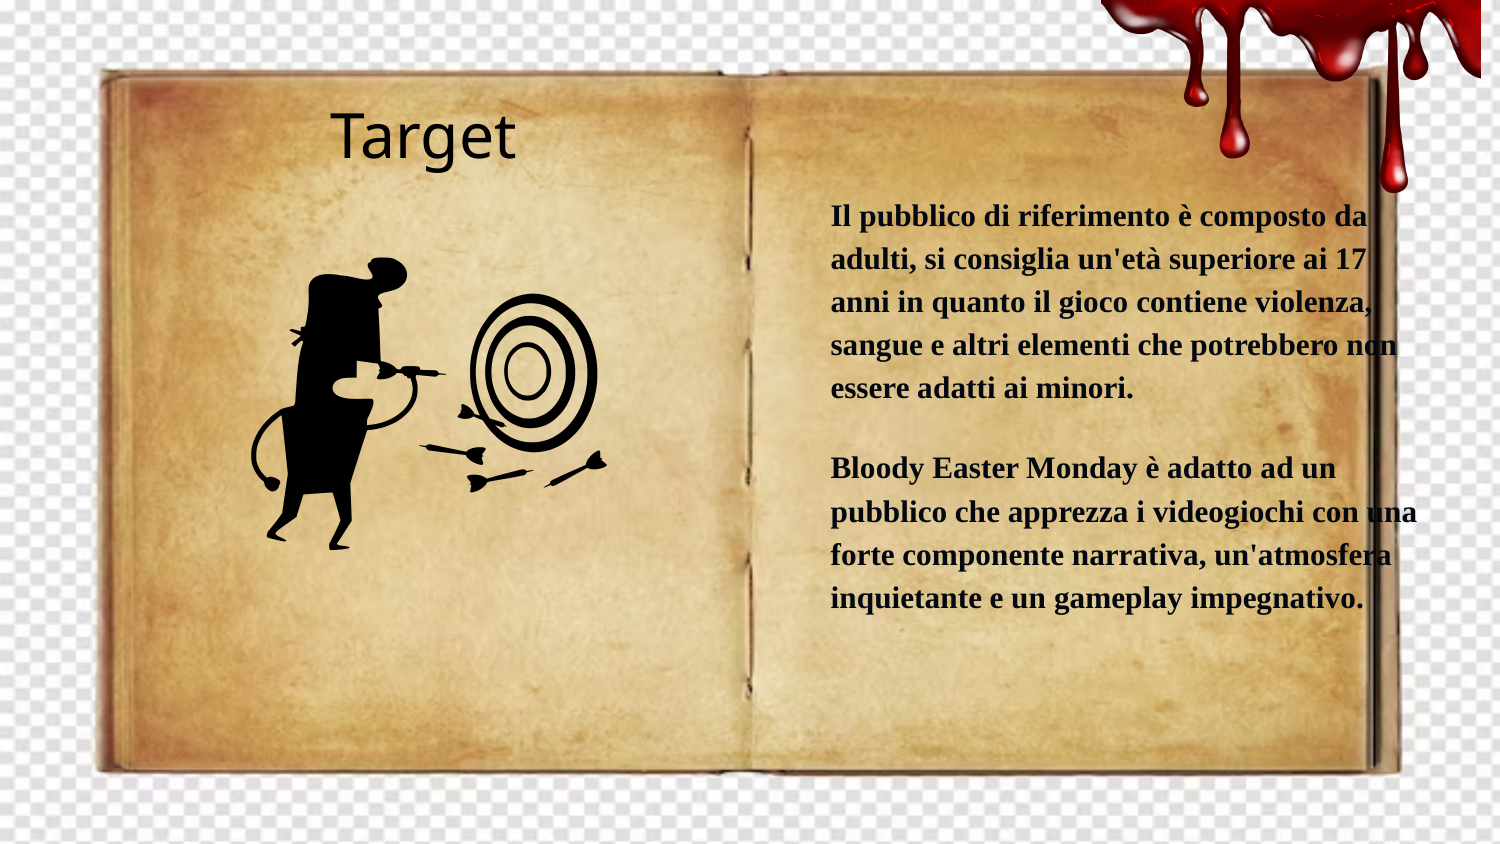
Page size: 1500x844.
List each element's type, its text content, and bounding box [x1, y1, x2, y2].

picture [0, 0, 1500, 844]
list Il pubblico di riferimento è composto da adulti, si consiglia un'età superiore ai 17 anni in quanto il gioco contiene violenza, sangue e altri elementi che potrebbero non essere adatti ai minori. Bloody Easter Monday è adatto ad un pubblico che apprezza i videogiochi con una forte componente narrativa, un'atmosfera inquietante e un gameplay impegnativo. [792, 174, 1449, 700]
title Target [315, 80, 533, 175]
